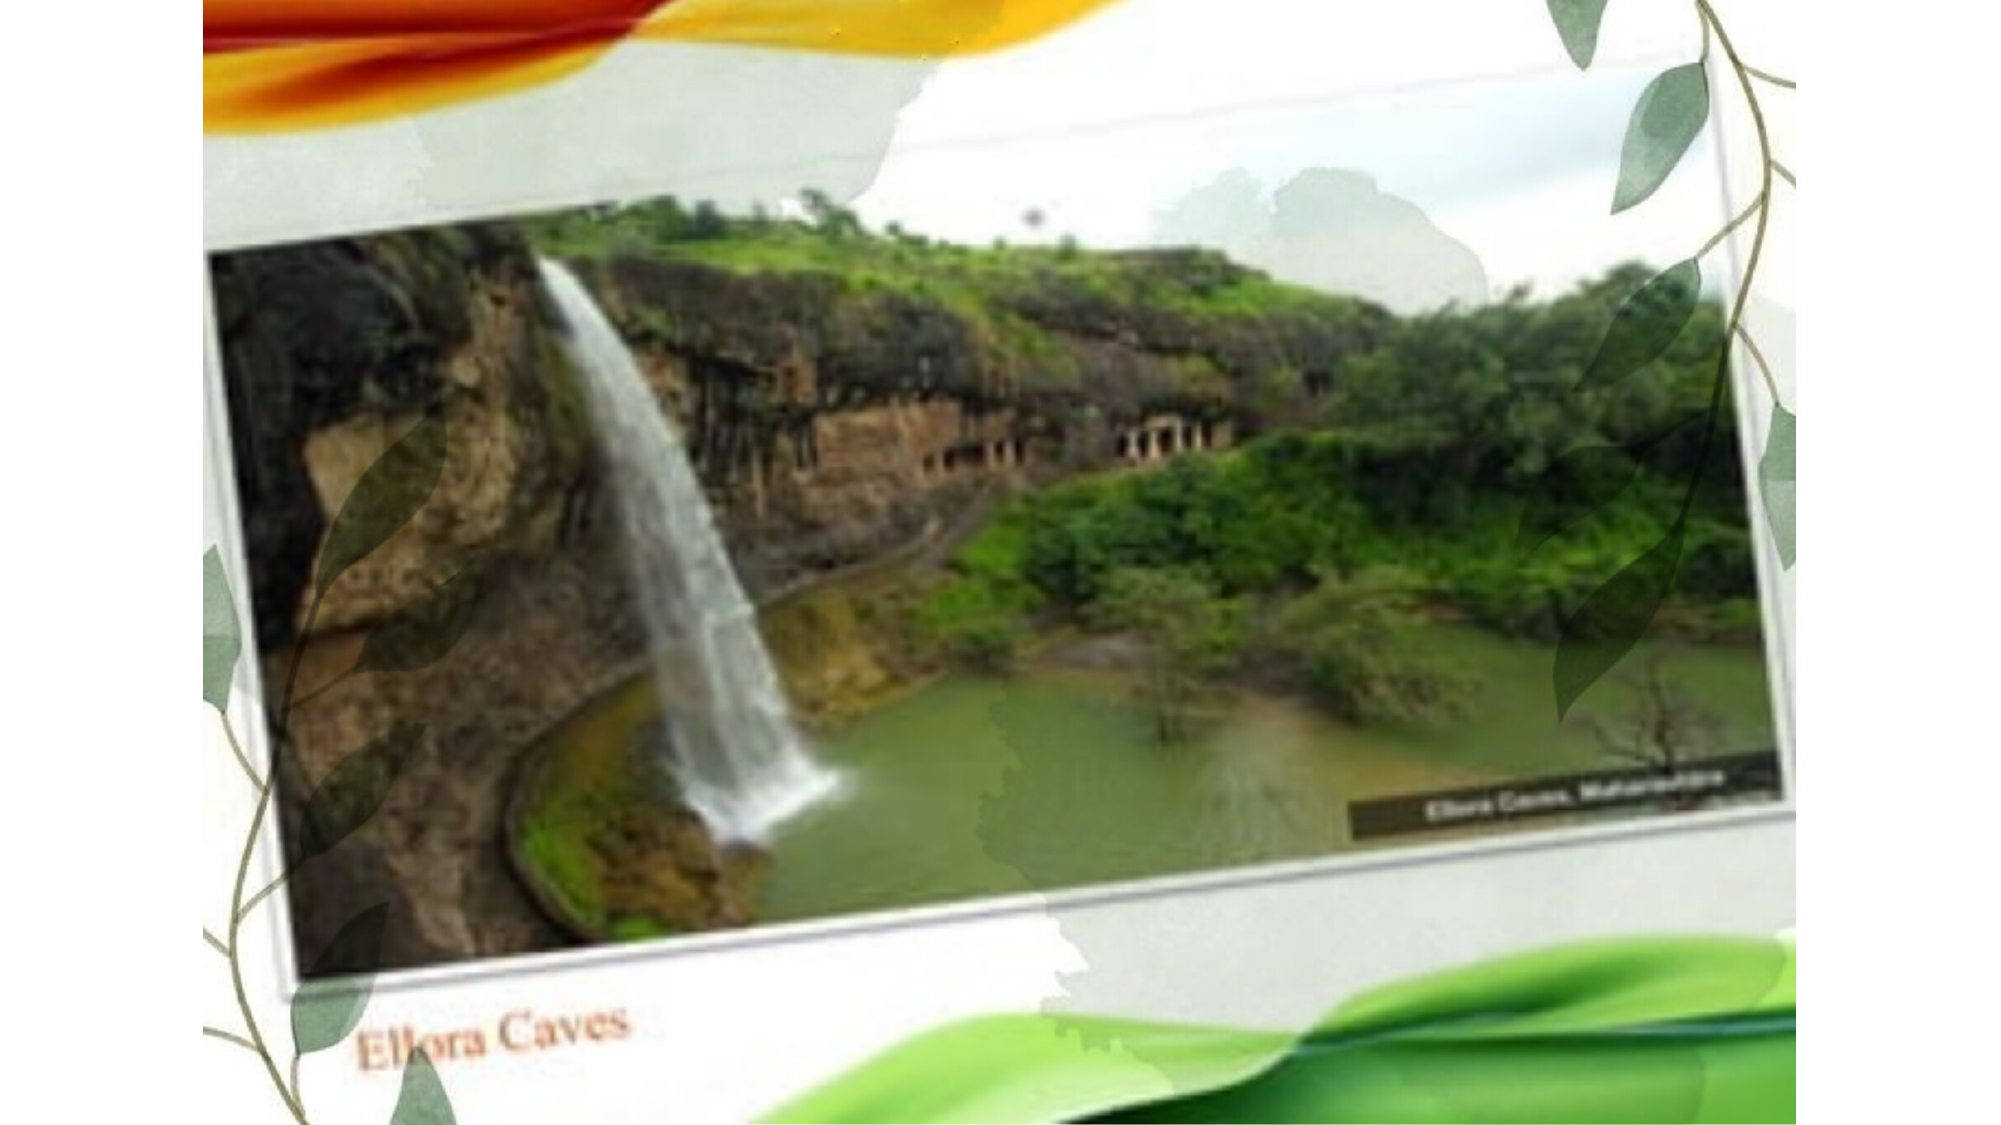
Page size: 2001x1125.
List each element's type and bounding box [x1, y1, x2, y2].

picture [202, 0, 1796, 1125]
